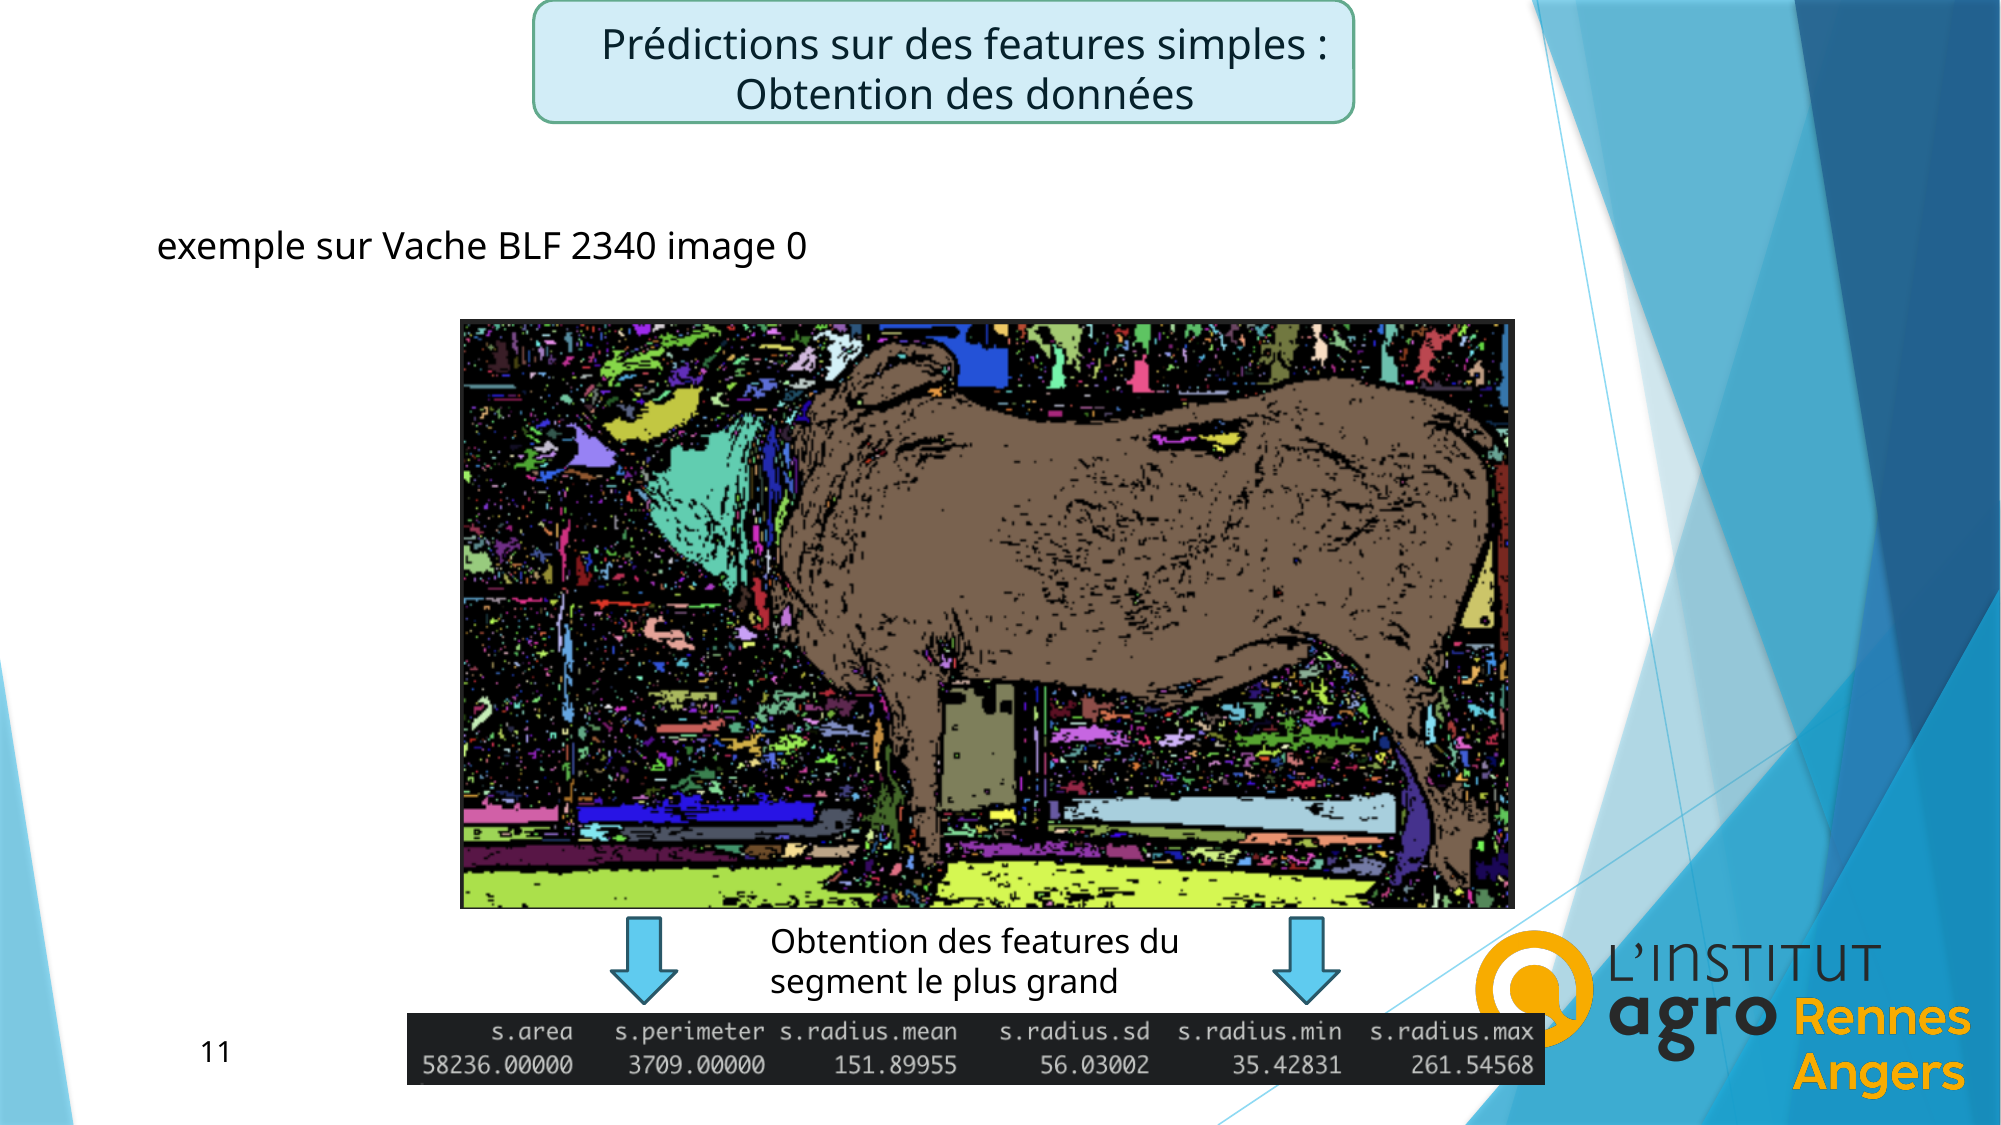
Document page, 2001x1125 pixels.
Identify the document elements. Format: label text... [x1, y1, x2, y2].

text_box Obtention des features du segment le plus grand [755, 917, 1274, 1008]
text_box exemple sur Vache BLF 2340 image 0 [141, 214, 1147, 320]
text_box 11 [136, 1023, 249, 1083]
text_box [609, 917, 679, 1005]
title Prédictions sur des features simples : Obtention des données [450, 9, 1480, 179]
picture [407, 319, 2001, 1125]
text_box [1272, 917, 1341, 1005]
text_box [532, 0, 1356, 125]
